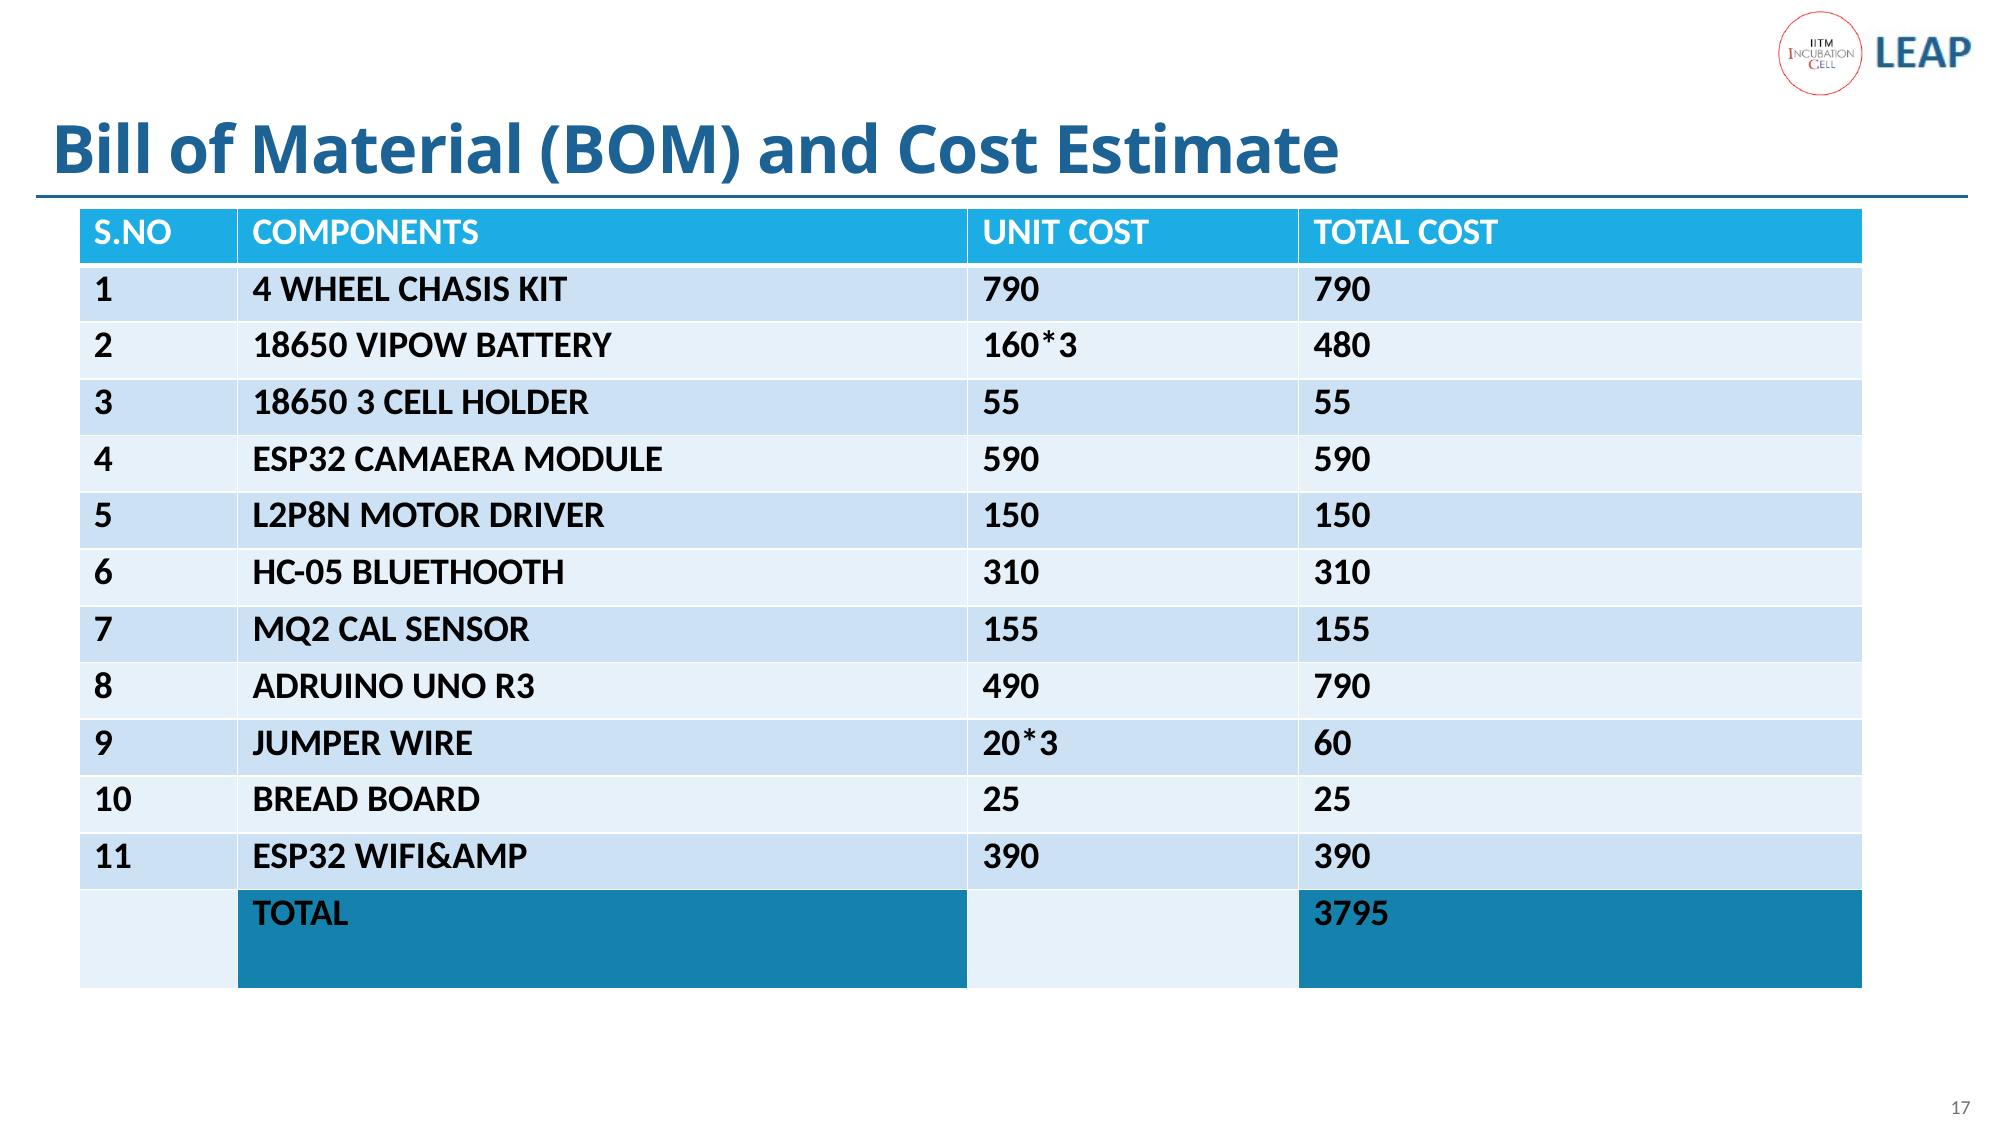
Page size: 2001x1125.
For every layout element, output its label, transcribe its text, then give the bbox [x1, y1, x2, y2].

table_cell 150 [968, 493, 1298, 548]
table_cell 8 [80, 663, 237, 718]
table_cell 160*3 [968, 323, 1298, 378]
table_cell 25 [1299, 777, 1862, 832]
table_cell 790 [968, 268, 1298, 321]
table_cell 9 [80, 720, 237, 775]
table_cell 3 [80, 380, 237, 435]
table_cell L2P8N MOTOR DRIVER [238, 493, 967, 548]
table_cell 6 [80, 550, 237, 605]
table_cell JUMPER WIRE [238, 720, 967, 775]
table_cell 25 [968, 777, 1298, 832]
table_cell BREAD BOARD [238, 777, 967, 832]
table_cell 1 [80, 268, 237, 321]
table_cell 155 [1299, 607, 1862, 662]
table_cell 390 [968, 834, 1298, 889]
table_cell 390 [1299, 834, 1862, 889]
table_cell 55 [1299, 380, 1862, 435]
table_cell 590 [1299, 436, 1862, 491]
table_cell TOTAL [238, 890, 967, 988]
table_header COMPONENTS [238, 209, 967, 263]
table_cell MQ2 CAL SENSOR [238, 607, 967, 662]
table_cell 590 [968, 436, 1298, 491]
table_cell 4 [80, 436, 237, 491]
table_cell ADRUINO UNO R3 [238, 663, 967, 718]
table_cell ESP32 WIFI&AMP [238, 834, 967, 889]
table_cell 20*3 [968, 720, 1298, 775]
table_cell 18650 3 CELL HOLDER [238, 380, 967, 435]
table_cell 55 [968, 380, 1298, 435]
table_cell 790 [1299, 663, 1862, 718]
table_cell ESP32 CAMAERA MODULE [238, 436, 967, 491]
table_cell 490 [968, 663, 1298, 718]
table_cell [80, 890, 237, 988]
table_cell 2 [80, 323, 237, 378]
table_cell 150 [1299, 493, 1862, 548]
table_cell 11 [80, 834, 237, 889]
table_cell 155 [968, 607, 1298, 662]
slide_number 17 [1770, 1065, 1986, 1125]
table_cell 7 [80, 607, 237, 662]
table_header TOTAL COST [1299, 209, 1862, 263]
title Bill of Material (BOM) and Cost Estimate [36, 47, 1969, 196]
table_cell 18650 VIPOW BATTERY [238, 323, 967, 378]
table_cell 3795 [1299, 890, 1862, 988]
table_header UNIT COST [968, 209, 1298, 263]
table_cell 5 [80, 493, 237, 548]
table_header S.NO [80, 209, 237, 263]
table_cell 310 [1299, 550, 1862, 605]
table_cell 310 [968, 550, 1298, 605]
table_cell 10 [80, 777, 237, 832]
table_cell 790 [1299, 268, 1862, 321]
picture [1775, 8, 1986, 84]
table_cell 4 WHEEL CHASIS KIT [238, 268, 967, 321]
table_cell 480 [1299, 323, 1862, 378]
table_cell HC-05 BLUETHOOTH [238, 550, 967, 605]
table_cell 60 [1299, 720, 1862, 775]
table_cell [968, 890, 1298, 988]
